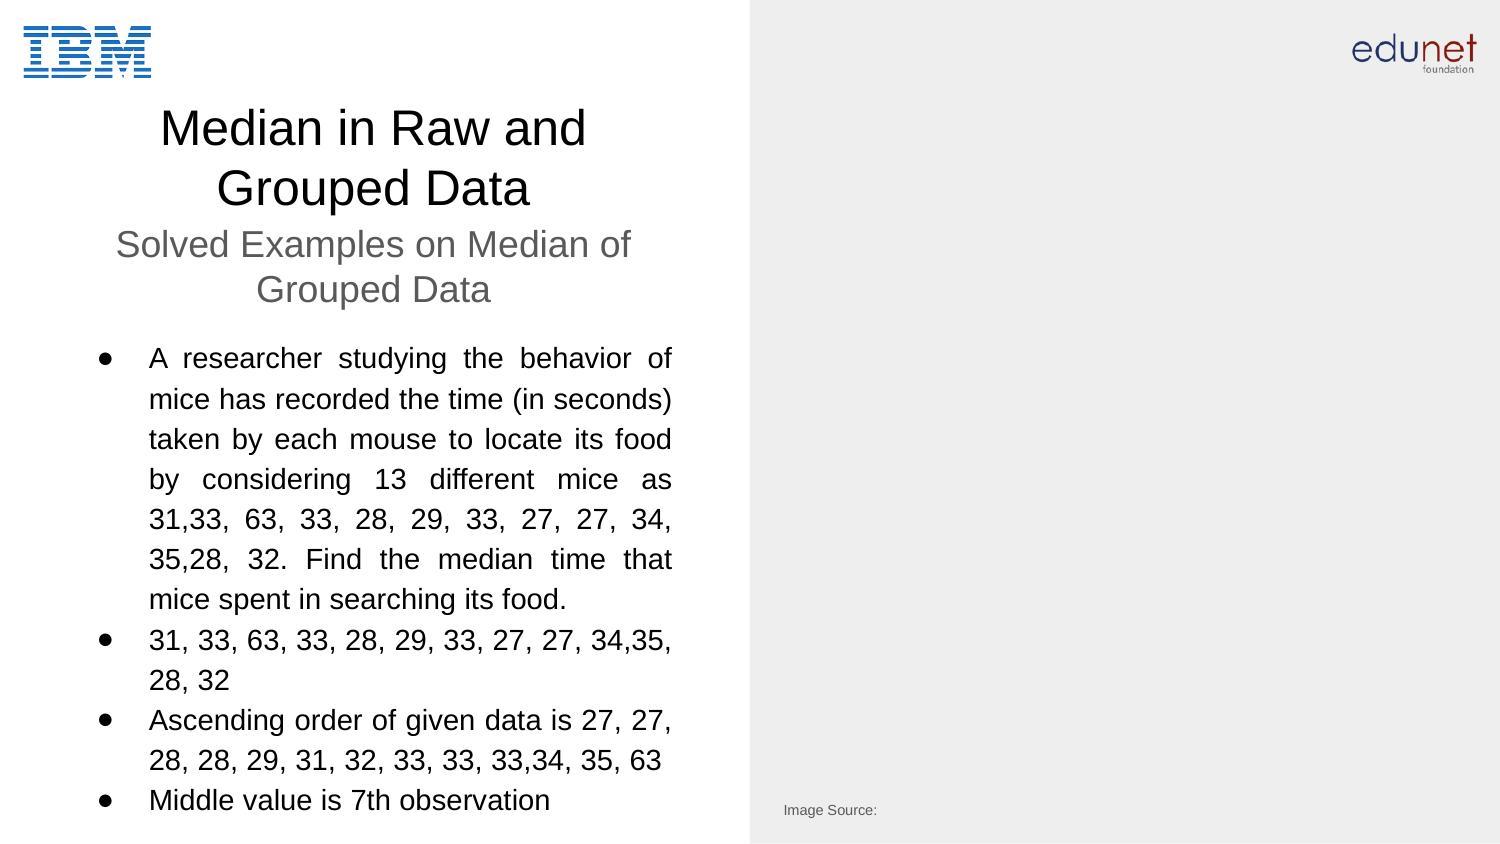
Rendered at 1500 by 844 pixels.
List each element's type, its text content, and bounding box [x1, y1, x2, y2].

picture [1350, 26, 1480, 78]
picture [23, 26, 151, 78]
title Median in Raw and Grouped Data [41, 103, 706, 209]
subtitle Solved Examples on Median of Grouped Data [41, 220, 706, 310]
list A researcher studying the behavior of mice has recorded the time (in seconds) taken by each mouse to locate its food by considering 13 different mice as 31,33, 63, 33, 28, 29, 33, 27, 27, 34, 35,28, 32. Find the median time that mice spent in searching its food. 31, 33, 63, 33, 28, 29, 33, 27, 27, 34,35, 28, 32 Ascending order of given data is 27, 27, 28, 28, 29, 31, 32, 33, 33, 33,34, 35, 63 Middle value is 7th observation [58, 343, 689, 808]
list Image Source: [768, 782, 1480, 833]
